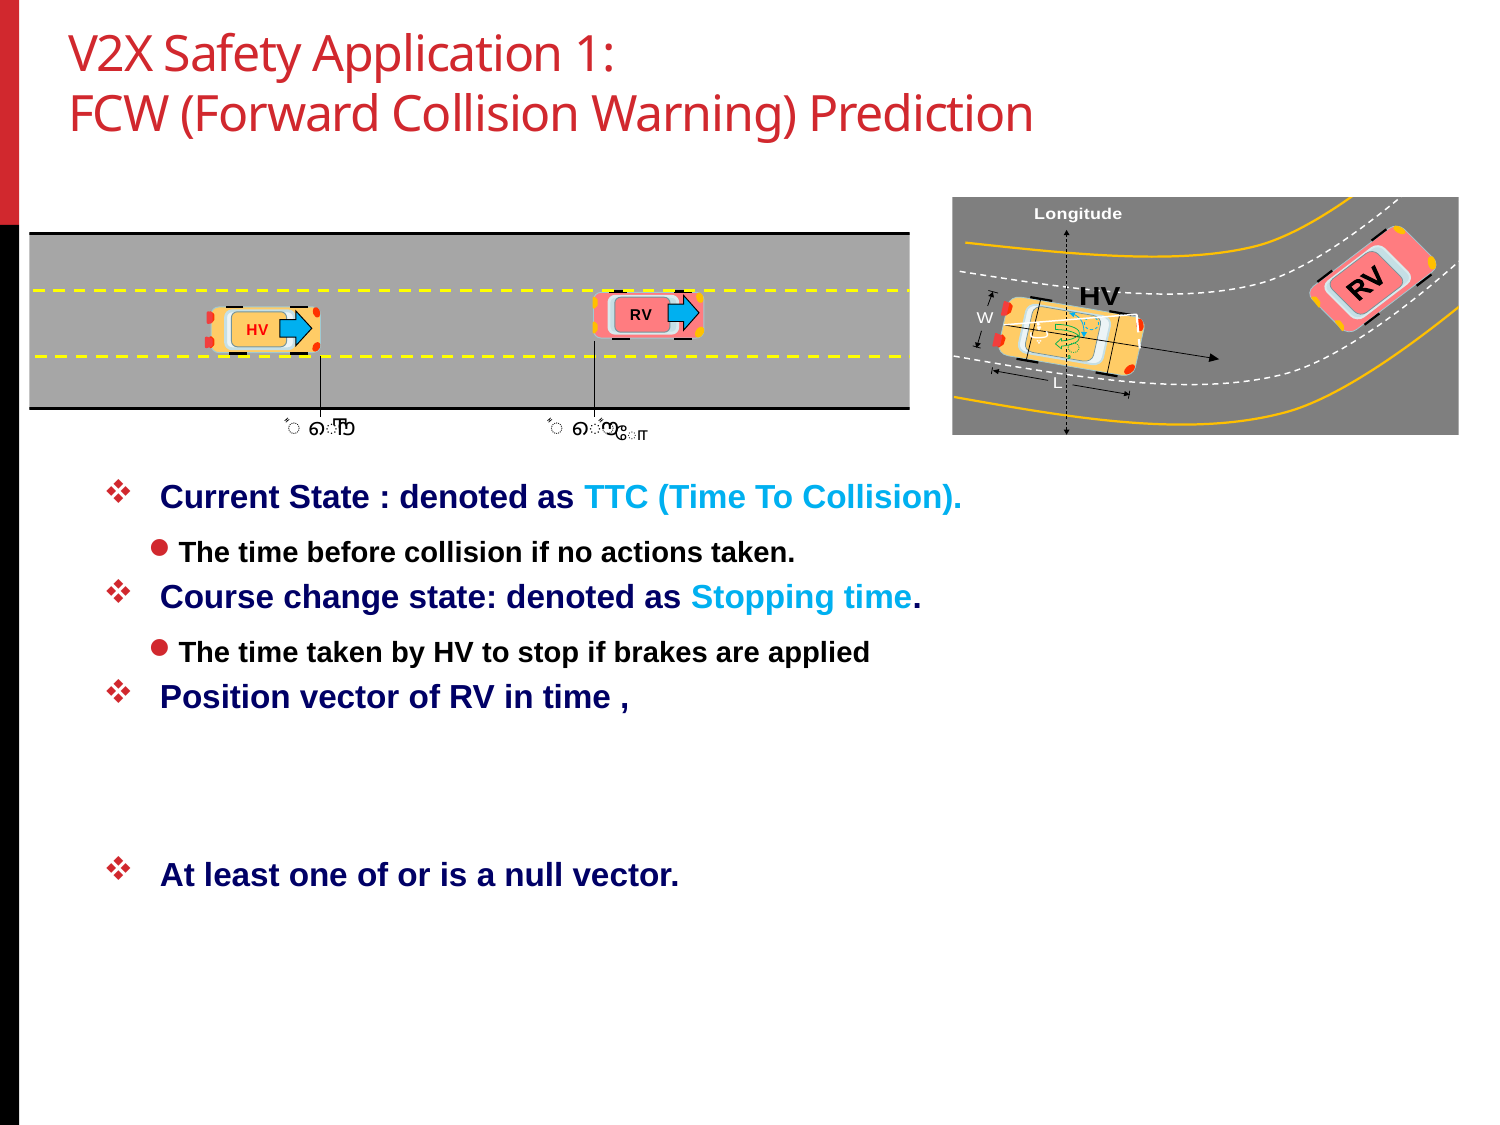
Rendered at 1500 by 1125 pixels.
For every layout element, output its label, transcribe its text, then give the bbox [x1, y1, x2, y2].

picture [28, 231, 911, 446]
picture [951, 196, 1460, 435]
title V2X Safety Application 1: FCW (Forward Collision Warning) Prediction [53, 36, 1425, 149]
